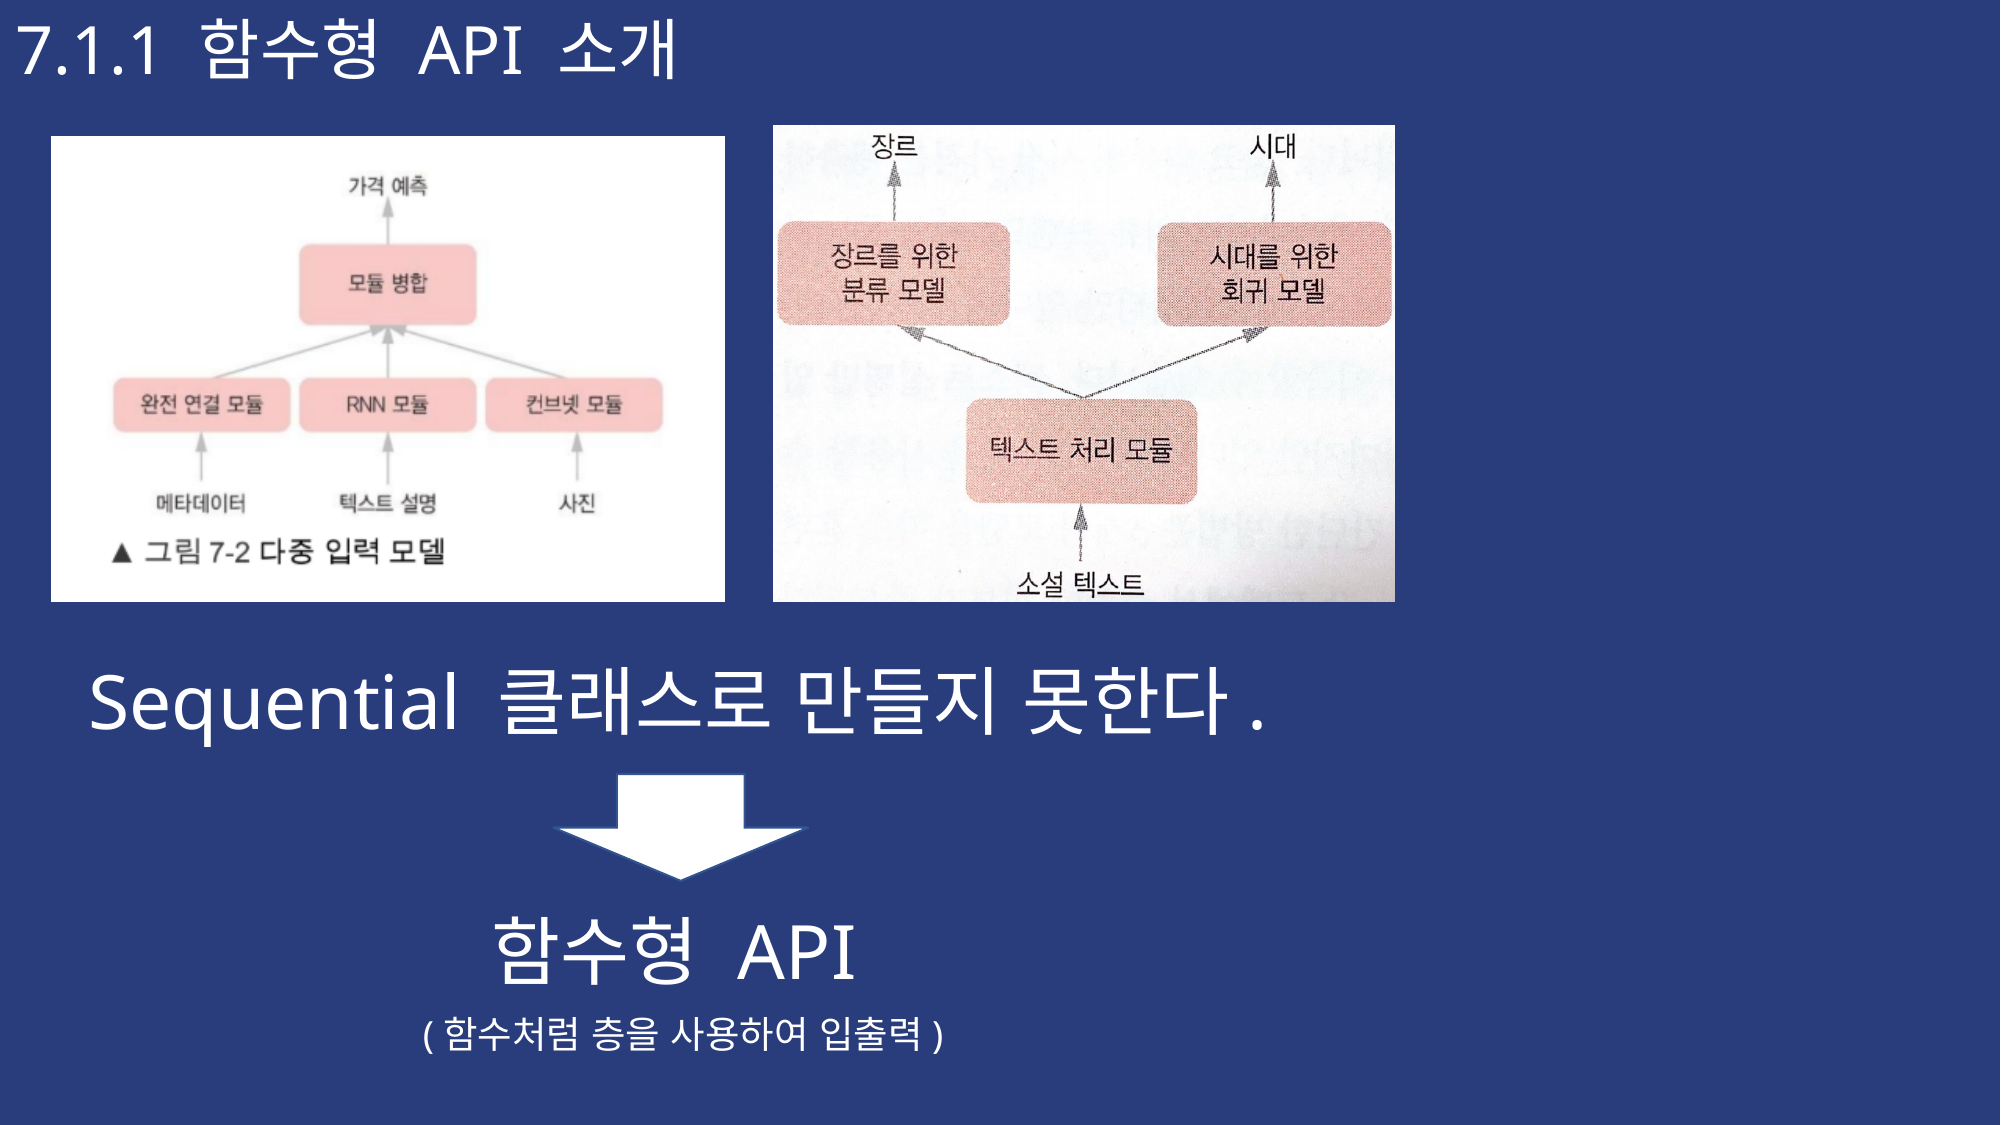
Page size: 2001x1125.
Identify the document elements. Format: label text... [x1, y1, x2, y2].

text_box (함수처럼 층을 사용하여 입출력) [408, 1003, 1048, 1064]
picture [51, 136, 725, 602]
text_box [552, 773, 809, 882]
text_box 7.1.1 함수형 API 소개 [0, 0, 918, 95]
text_box 함수형 API [476, 897, 885, 1002]
text_box Sequential 클래스로 만들지 못한다. [73, 647, 1376, 753]
picture [773, 125, 1395, 602]
